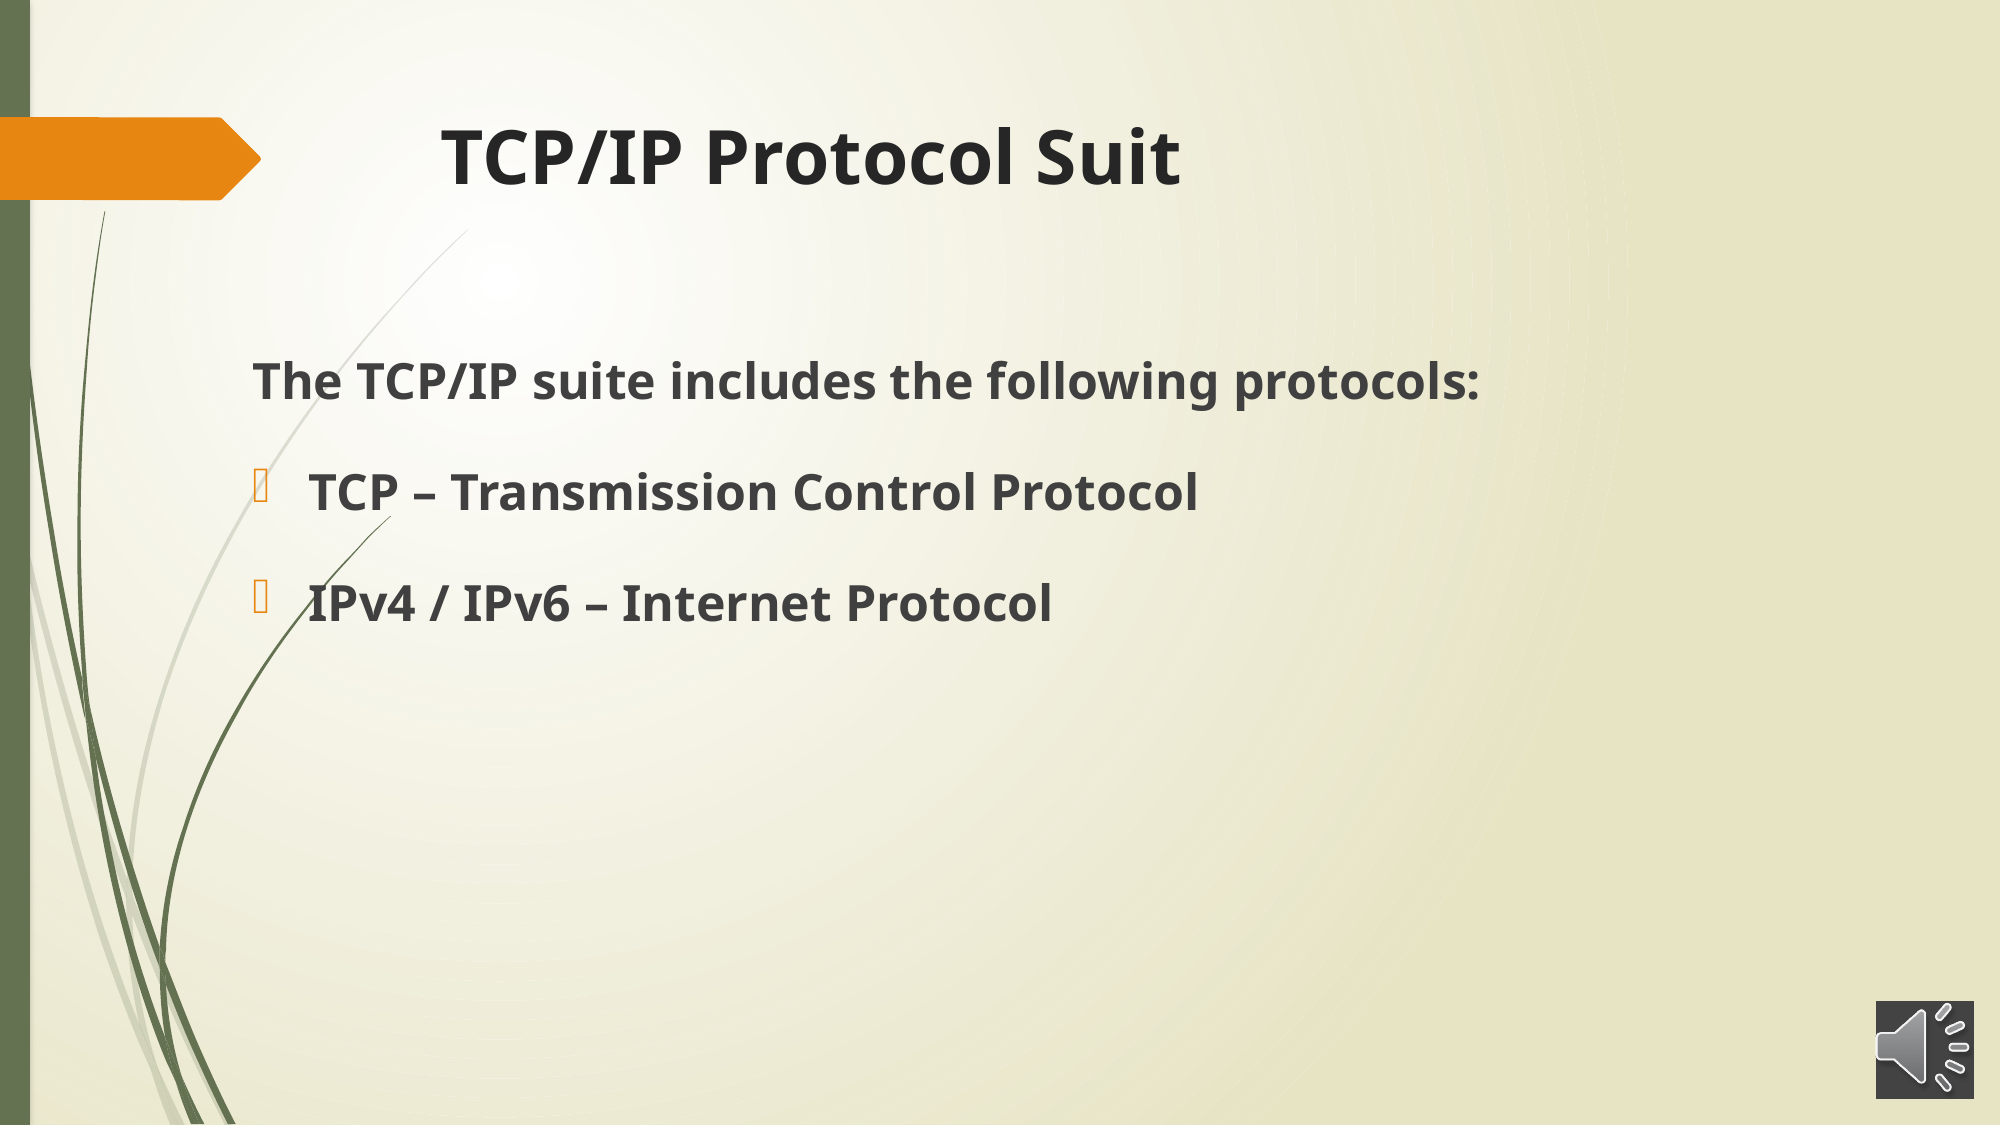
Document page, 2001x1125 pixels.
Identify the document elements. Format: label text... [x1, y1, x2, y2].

list The TCP/IP suite includes the following protocols: TCP – Transmission Control Protocol IPv4 / IPv6 – Internet Protocol [237, 312, 1533, 794]
text_box TCP/IP Protocol Suit [425, 102, 1888, 313]
picture [1874, 999, 1976, 1101]
